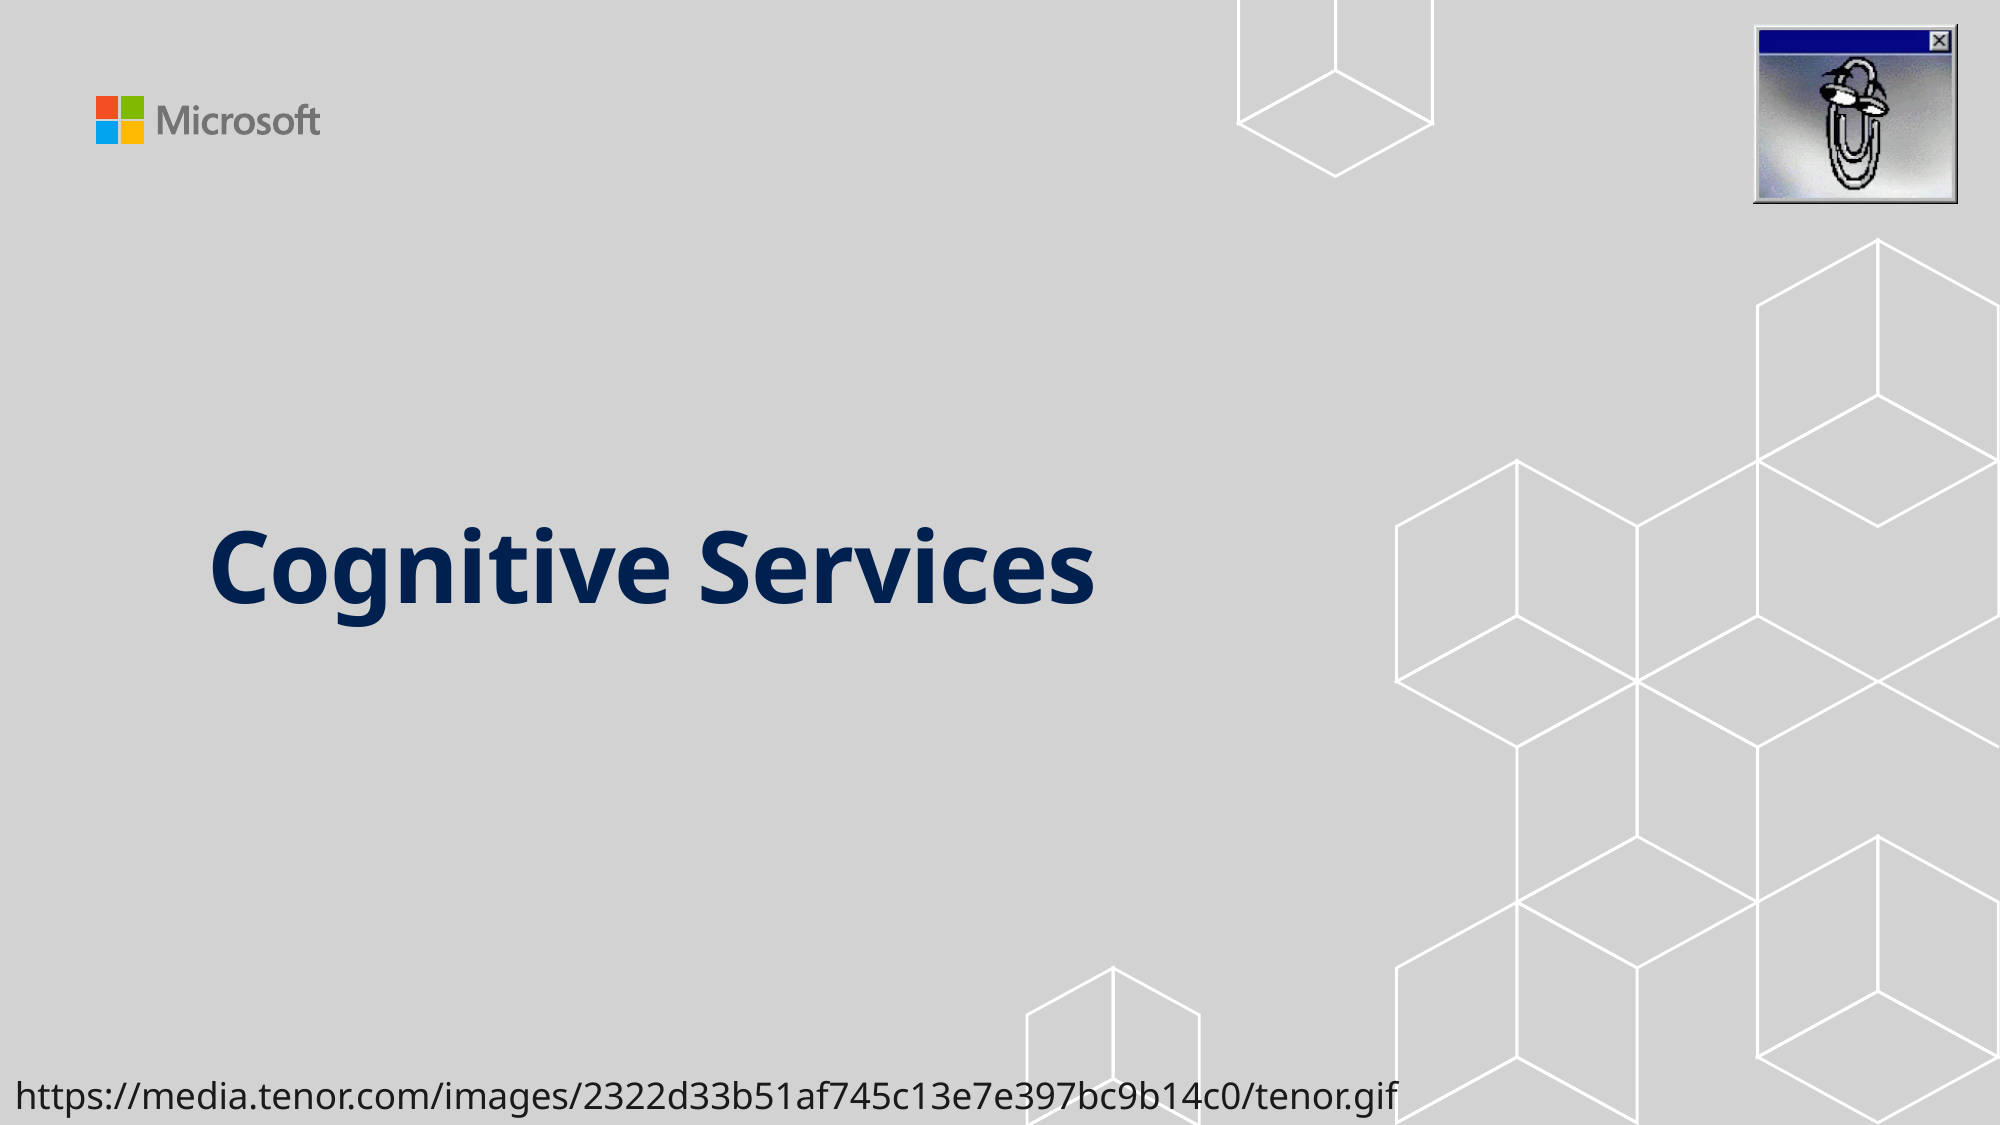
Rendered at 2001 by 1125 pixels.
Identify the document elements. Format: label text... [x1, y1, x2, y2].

picture [1753, 24, 1958, 205]
text_box https://media.tenor.com/images/2322d33b51af745c13e7e397bc9b14c0/tenor.gif [0, 1065, 1450, 1125]
title Cognitive Services [207, 501, 1431, 624]
